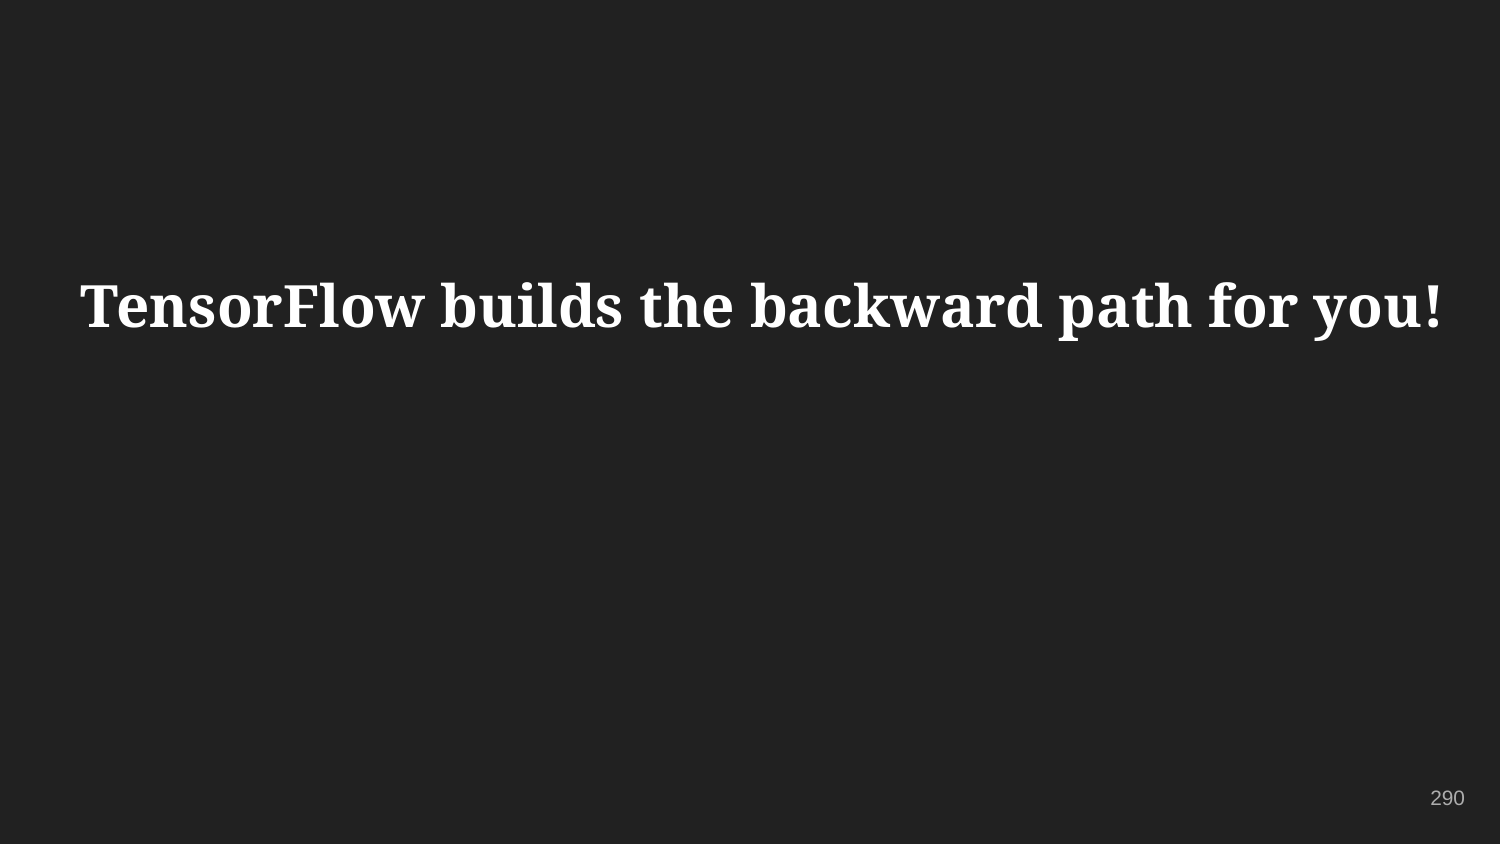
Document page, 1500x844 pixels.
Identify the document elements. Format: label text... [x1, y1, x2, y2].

title TensorFlow builds the backward path for you! [63, 254, 1462, 562]
slide_number 290 [1389, 764, 1480, 830]
